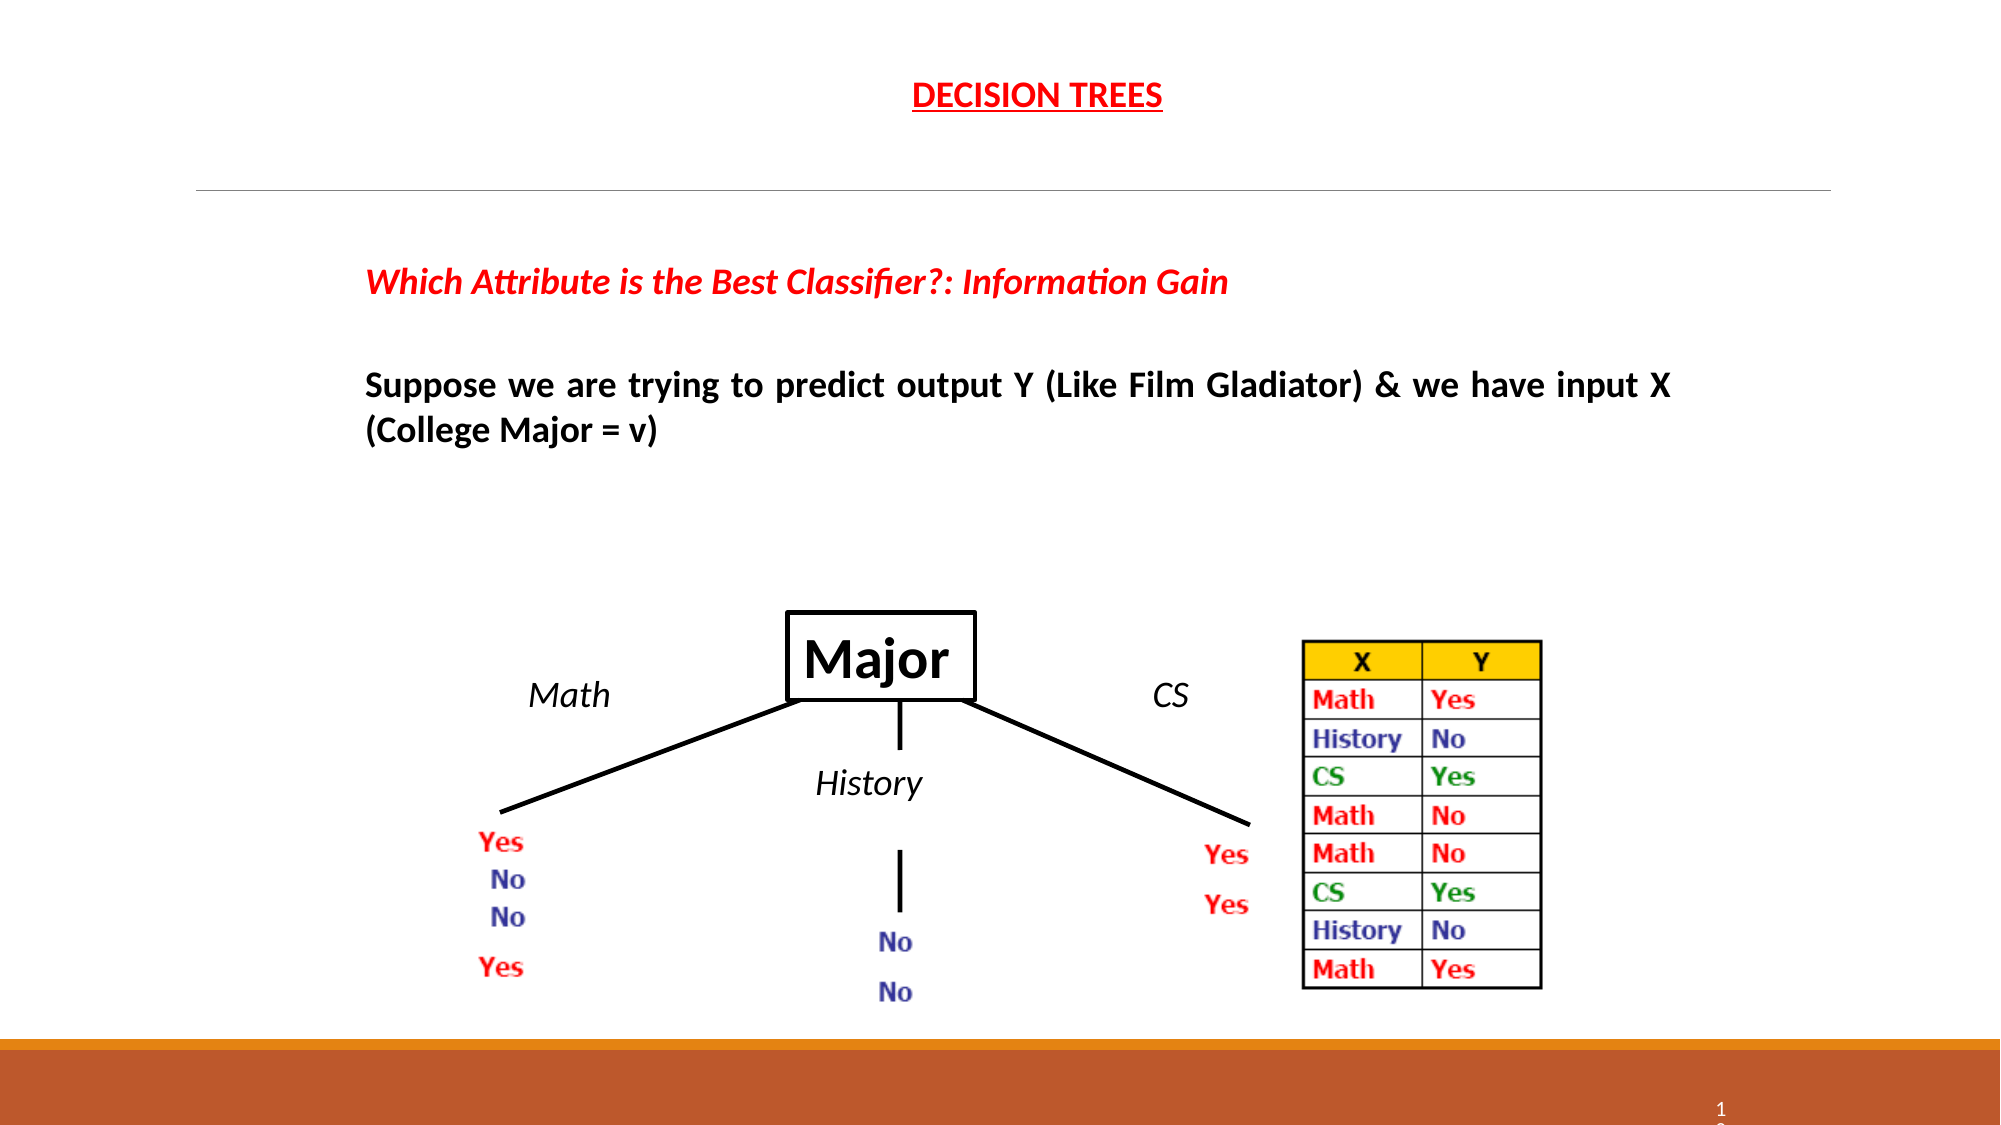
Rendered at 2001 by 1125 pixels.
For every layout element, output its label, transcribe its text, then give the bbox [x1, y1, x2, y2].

text_box Suppose we are trying to predict output Y (Like Film Gladiator) & we have input X (College Major = v) [357, 352, 1680, 458]
text_box DECISION TREES [382, 62, 1693, 123]
picture [874, 974, 920, 1010]
text_box Which Attribute is the Best Classifier?: Information Gain [357, 249, 1684, 310]
picture [1299, 636, 1546, 996]
text_box [787, 612, 975, 700]
text_box Major [795, 612, 958, 698]
text_box CS [1145, 662, 1197, 723]
picture [486, 861, 532, 898]
picture [1199, 886, 1259, 920]
picture [874, 924, 920, 960]
picture [474, 949, 534, 982]
text_box Math [520, 662, 619, 723]
text_box History [807, 749, 931, 810]
slide_number 18 [1700, 1084, 1750, 1125]
picture [474, 824, 534, 857]
picture [1199, 836, 1259, 870]
picture [486, 899, 532, 935]
